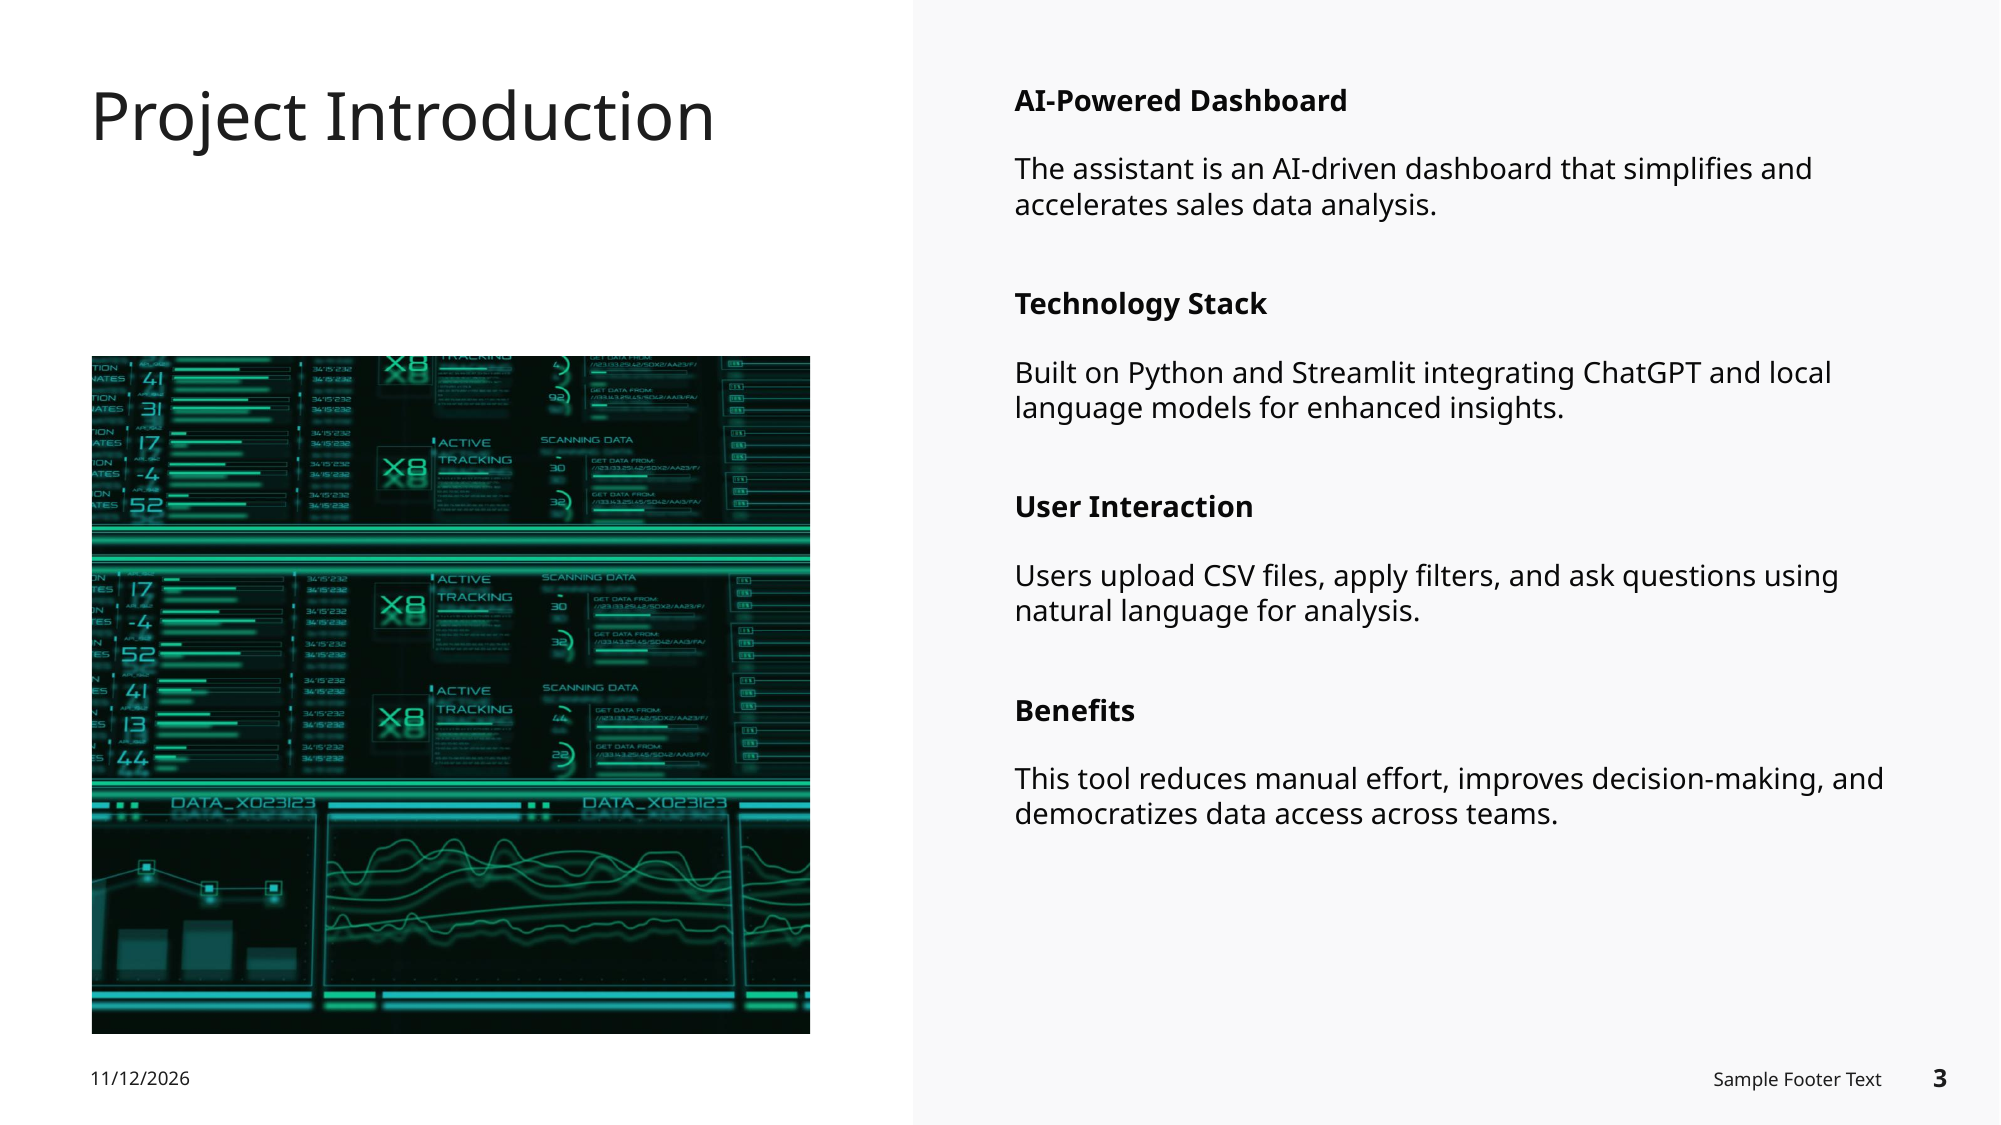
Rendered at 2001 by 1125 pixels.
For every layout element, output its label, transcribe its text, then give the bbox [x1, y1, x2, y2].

footer Sample Footer Text [1365, 1049, 1896, 1110]
slide_number 3 [1896, 1049, 1984, 1110]
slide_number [75, 1049, 739, 1110]
text_box AI-Powered Dashboard The assistant is an AI-driven dashboard that simplifies and accelerates sales data analysis. Technology Stack Built on Python and Streamlit integrating ChatGPT and local language models for enhanced insights. User Interaction Users upload CSV files, apply filters, and ask questions using natural language for analysis. Benefits This tool reduces manual effort, improves decision-making, and democratizes data access across teams. [999, 74, 1917, 1039]
picture [91, 356, 811, 1034]
title Project Introduction [75, 75, 811, 314]
